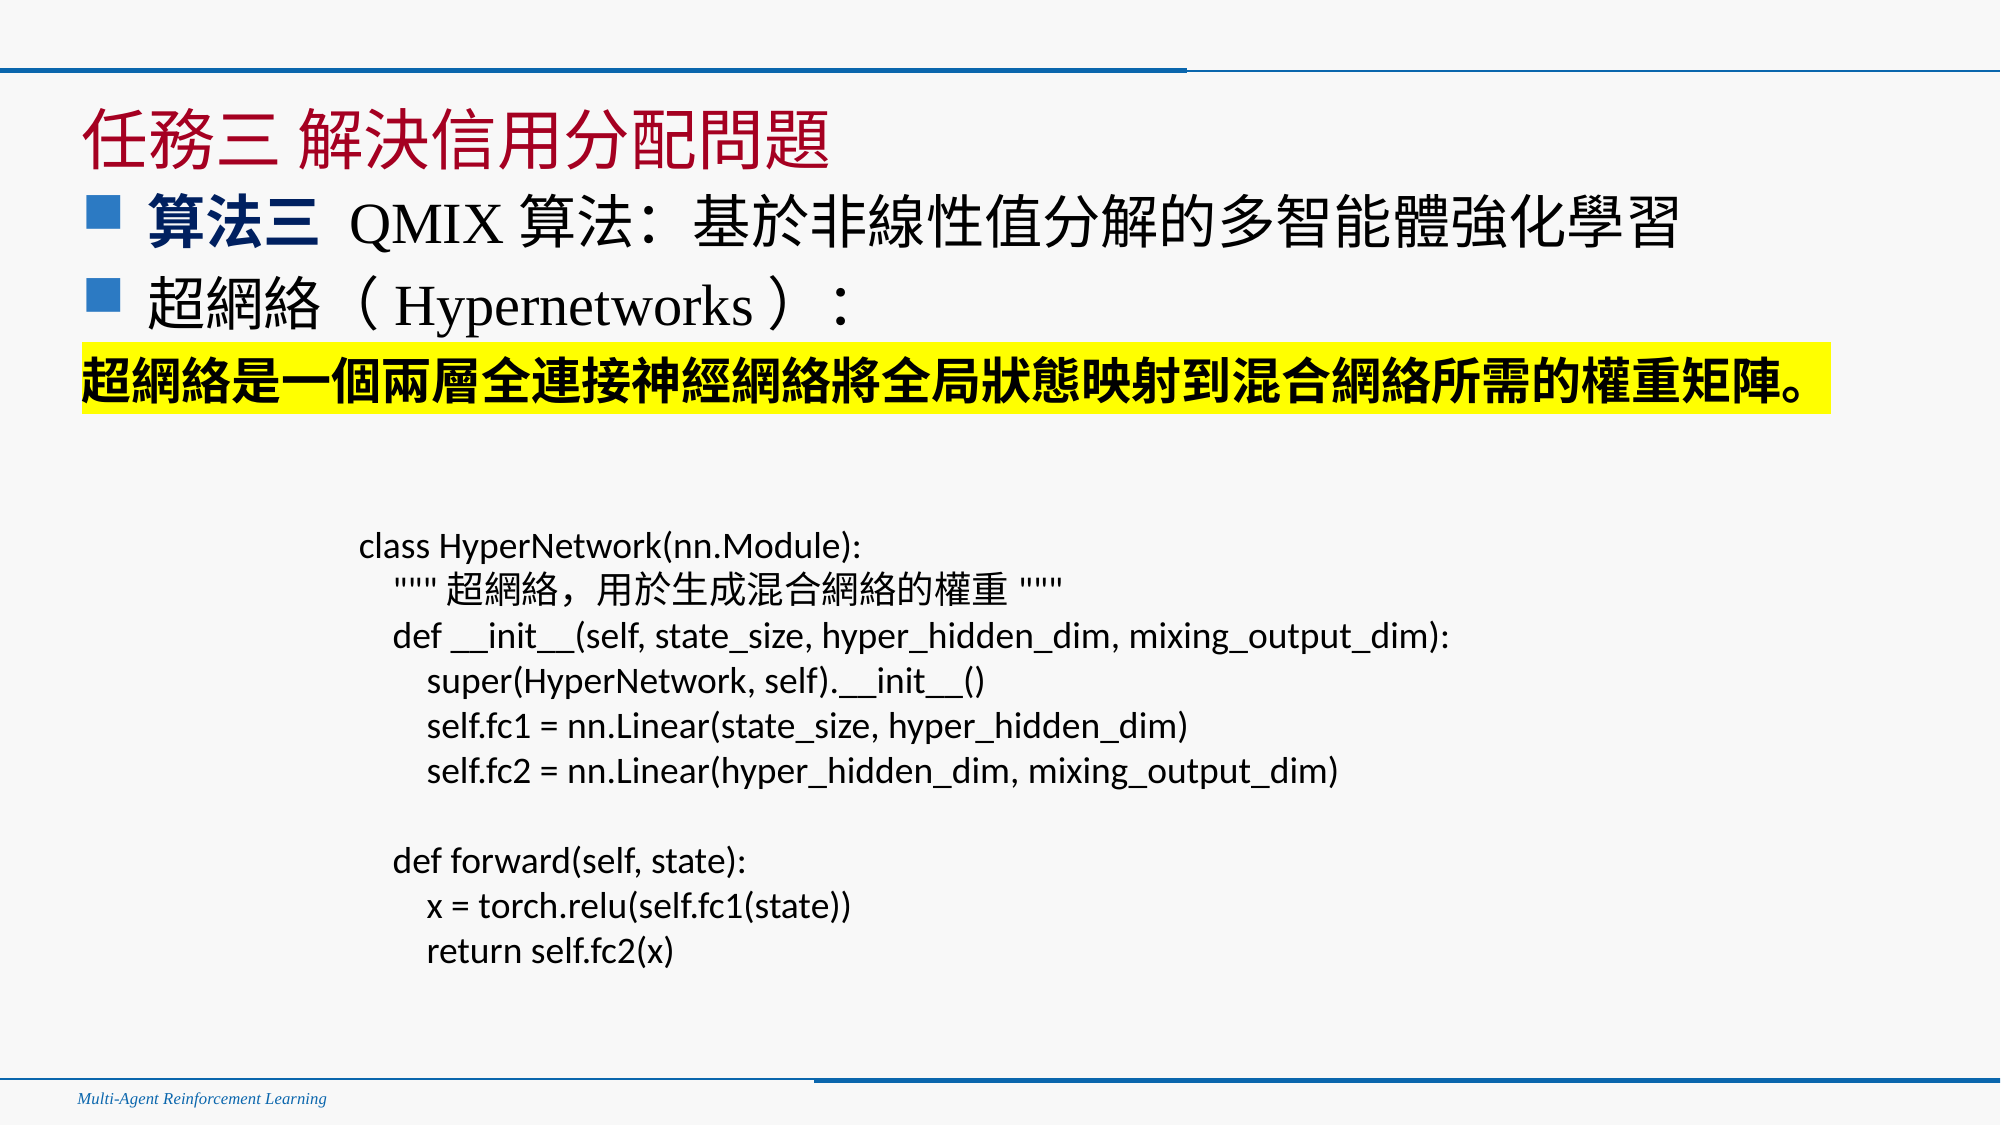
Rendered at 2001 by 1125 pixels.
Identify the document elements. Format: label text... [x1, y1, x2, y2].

slide_number [1890, 1078, 1974, 1111]
text_box class HyperNetwork(nn.Module): """超網絡，用於生成混合網絡的權重""" def __init__(self, state_size, hyper_hidden_dim, mixing_output_dim): super(HyperNetwork, self).__init__() self.fc1 = nn.Linear(state_size, hyper_hidden_dim) self.fc2 = nn.Linear(hyper_hidden_dim, mixing_output_dim) def forward(self, state): x = torch.relu(self.fc1(state)) return self.fc2(x) [343, 513, 1673, 979]
list 算法三 QMIX算法：基於非線性值分解的多智能體強化學習 超網絡（Hypernetworks）： 超網絡是一個兩層全連接神經網絡將全局狀態映射到混合網絡所需的權重矩陣。 [66, 178, 1931, 1024]
list 任務三 解決信用分配問題 [66, 97, 1931, 178]
